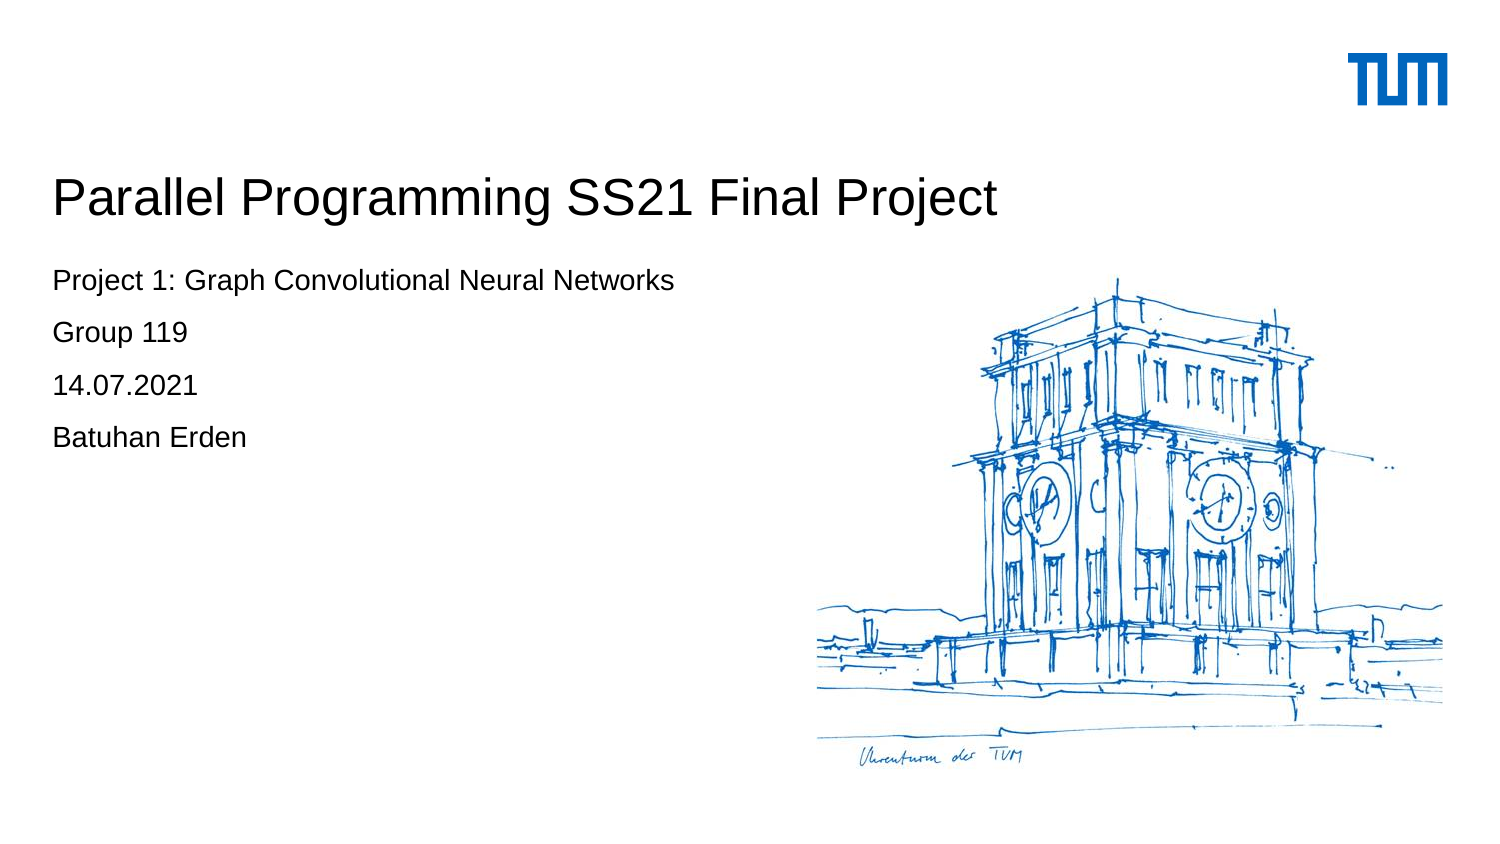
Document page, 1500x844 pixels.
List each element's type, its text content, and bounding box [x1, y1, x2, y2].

title Parallel Programming SS21 Final Project [52, 159, 1449, 223]
picture [815, 241, 1443, 790]
list Project 1: Graph Convolutional Neural Networks Group 119 14.07.2021 Batuhan Erden [52, 243, 812, 575]
